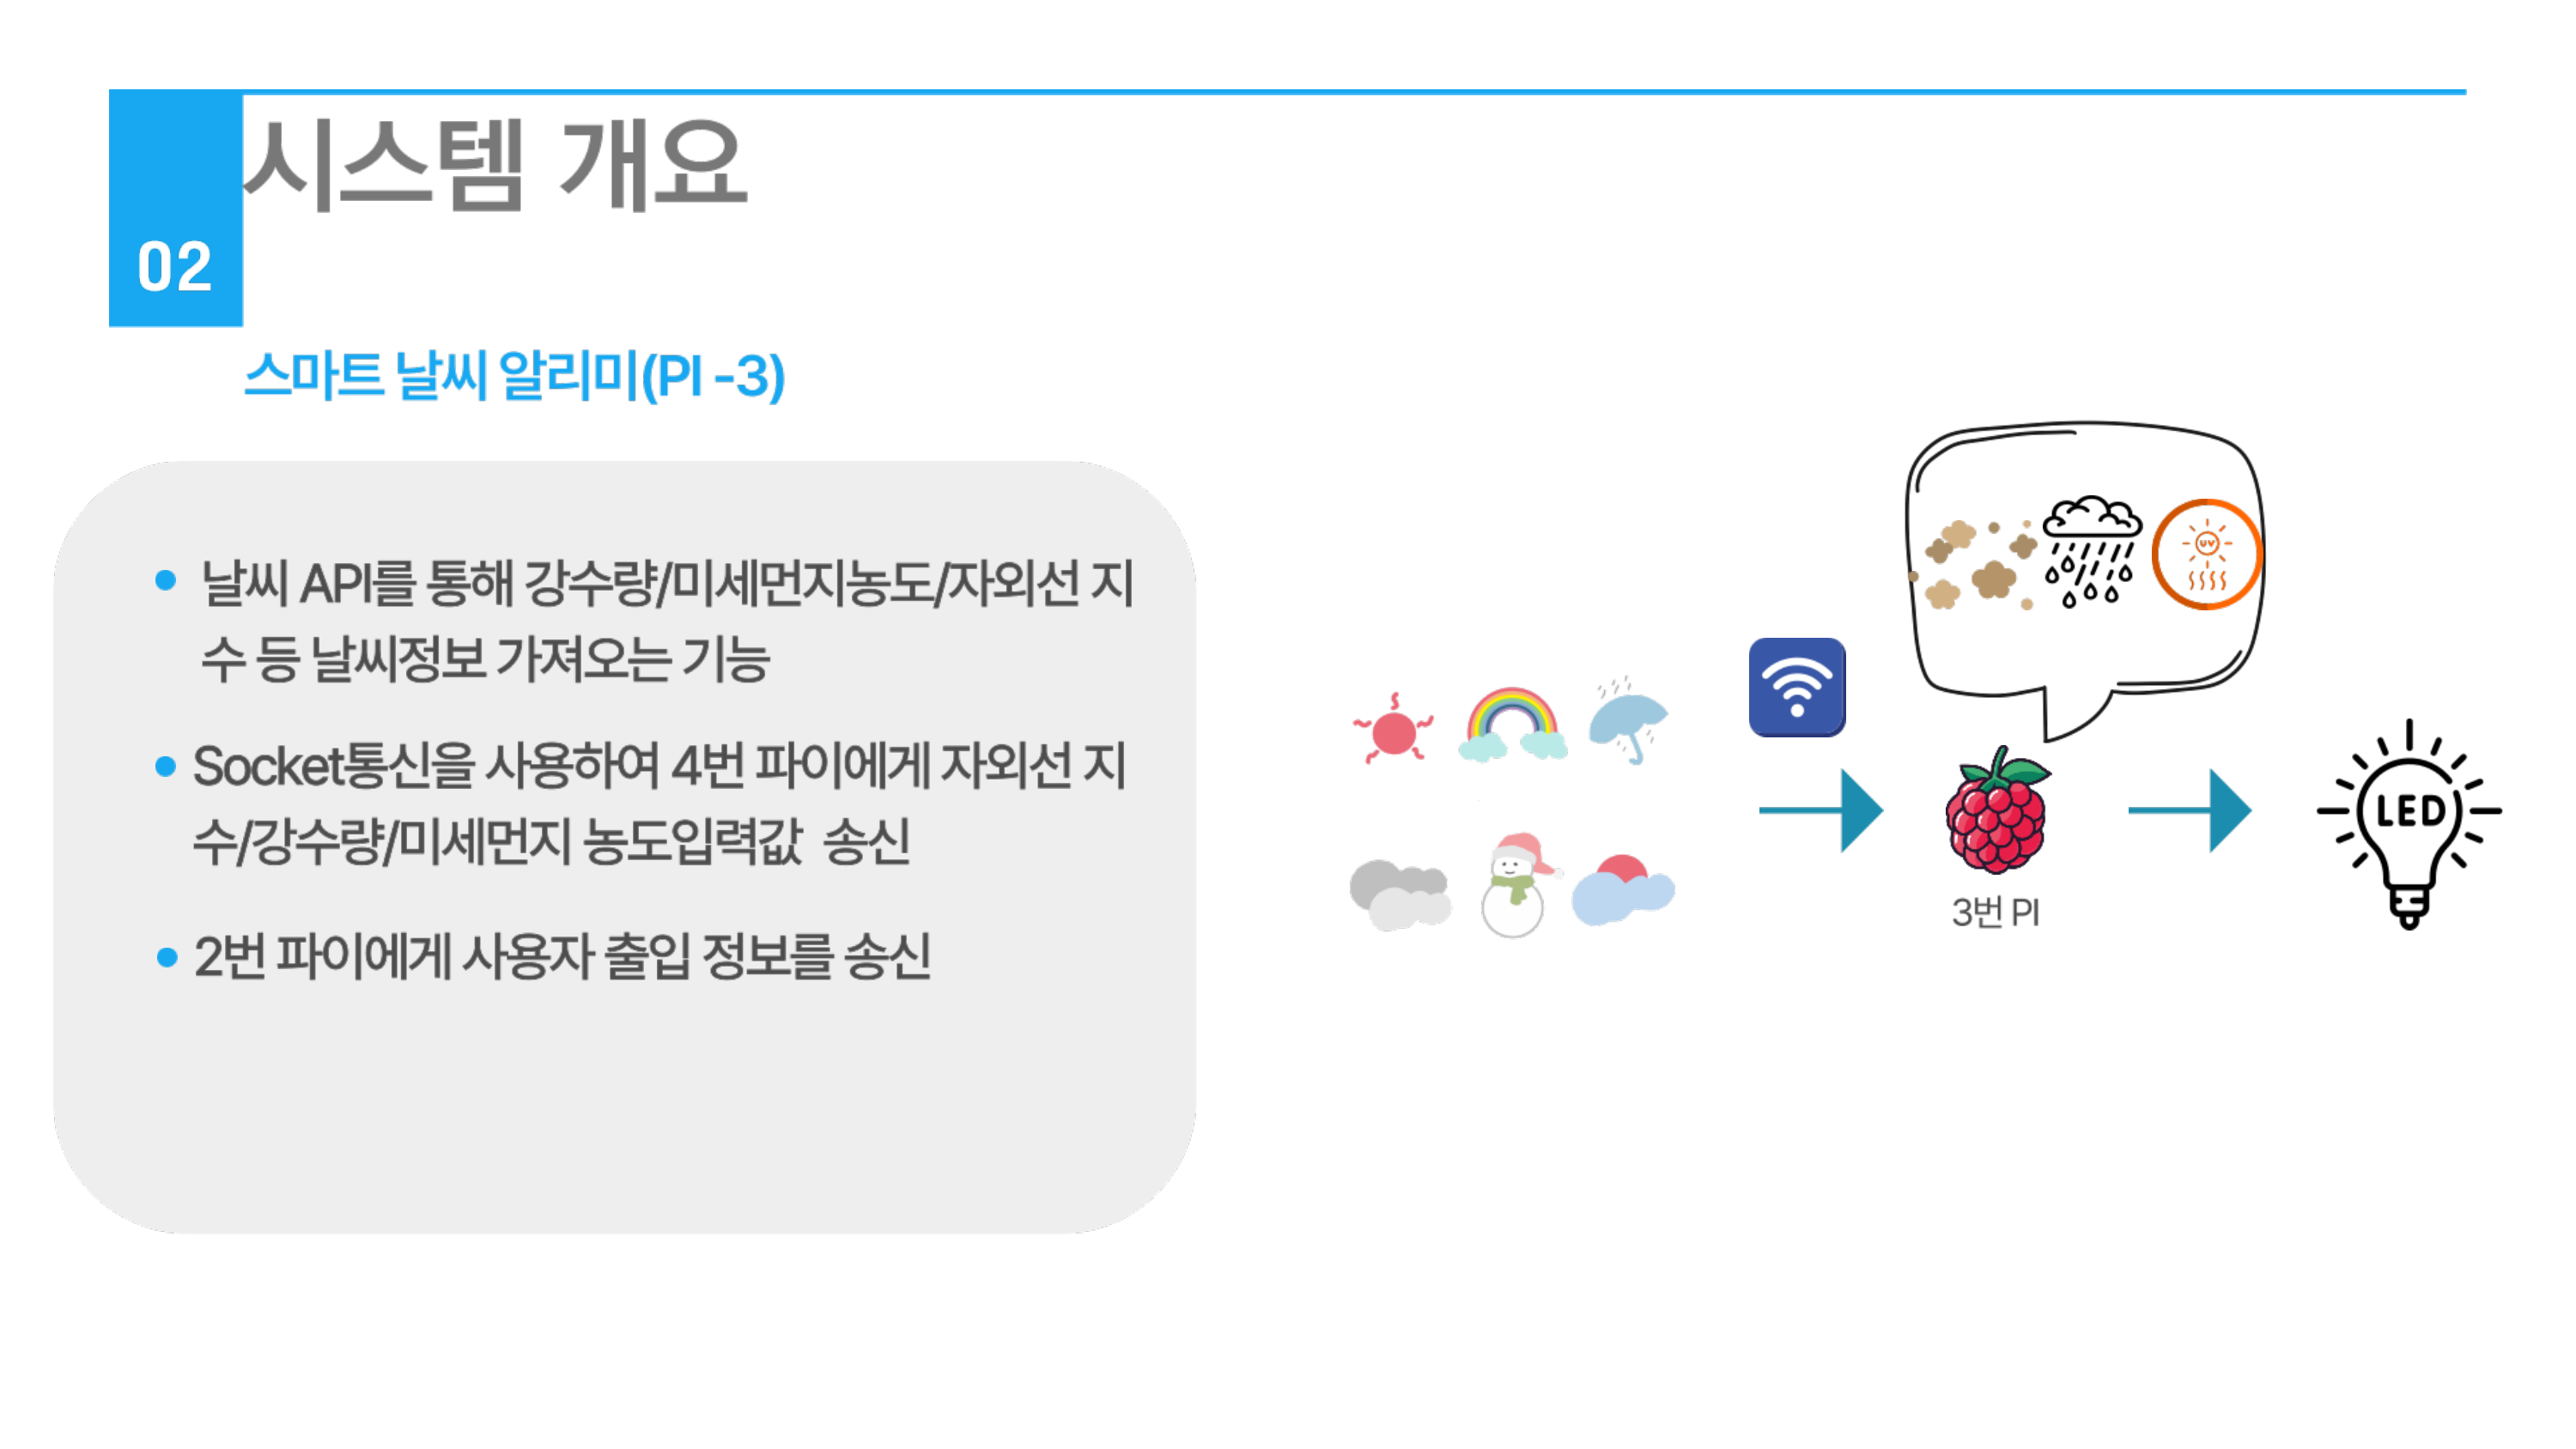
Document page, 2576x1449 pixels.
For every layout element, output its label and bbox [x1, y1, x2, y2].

picture [2304, 718, 2516, 931]
picture [53, 47, 2468, 1234]
picture [1334, 652, 1687, 972]
picture [1759, 768, 1884, 853]
picture [1749, 638, 1847, 737]
picture [1903, 416, 2269, 973]
picture [2128, 768, 2253, 853]
